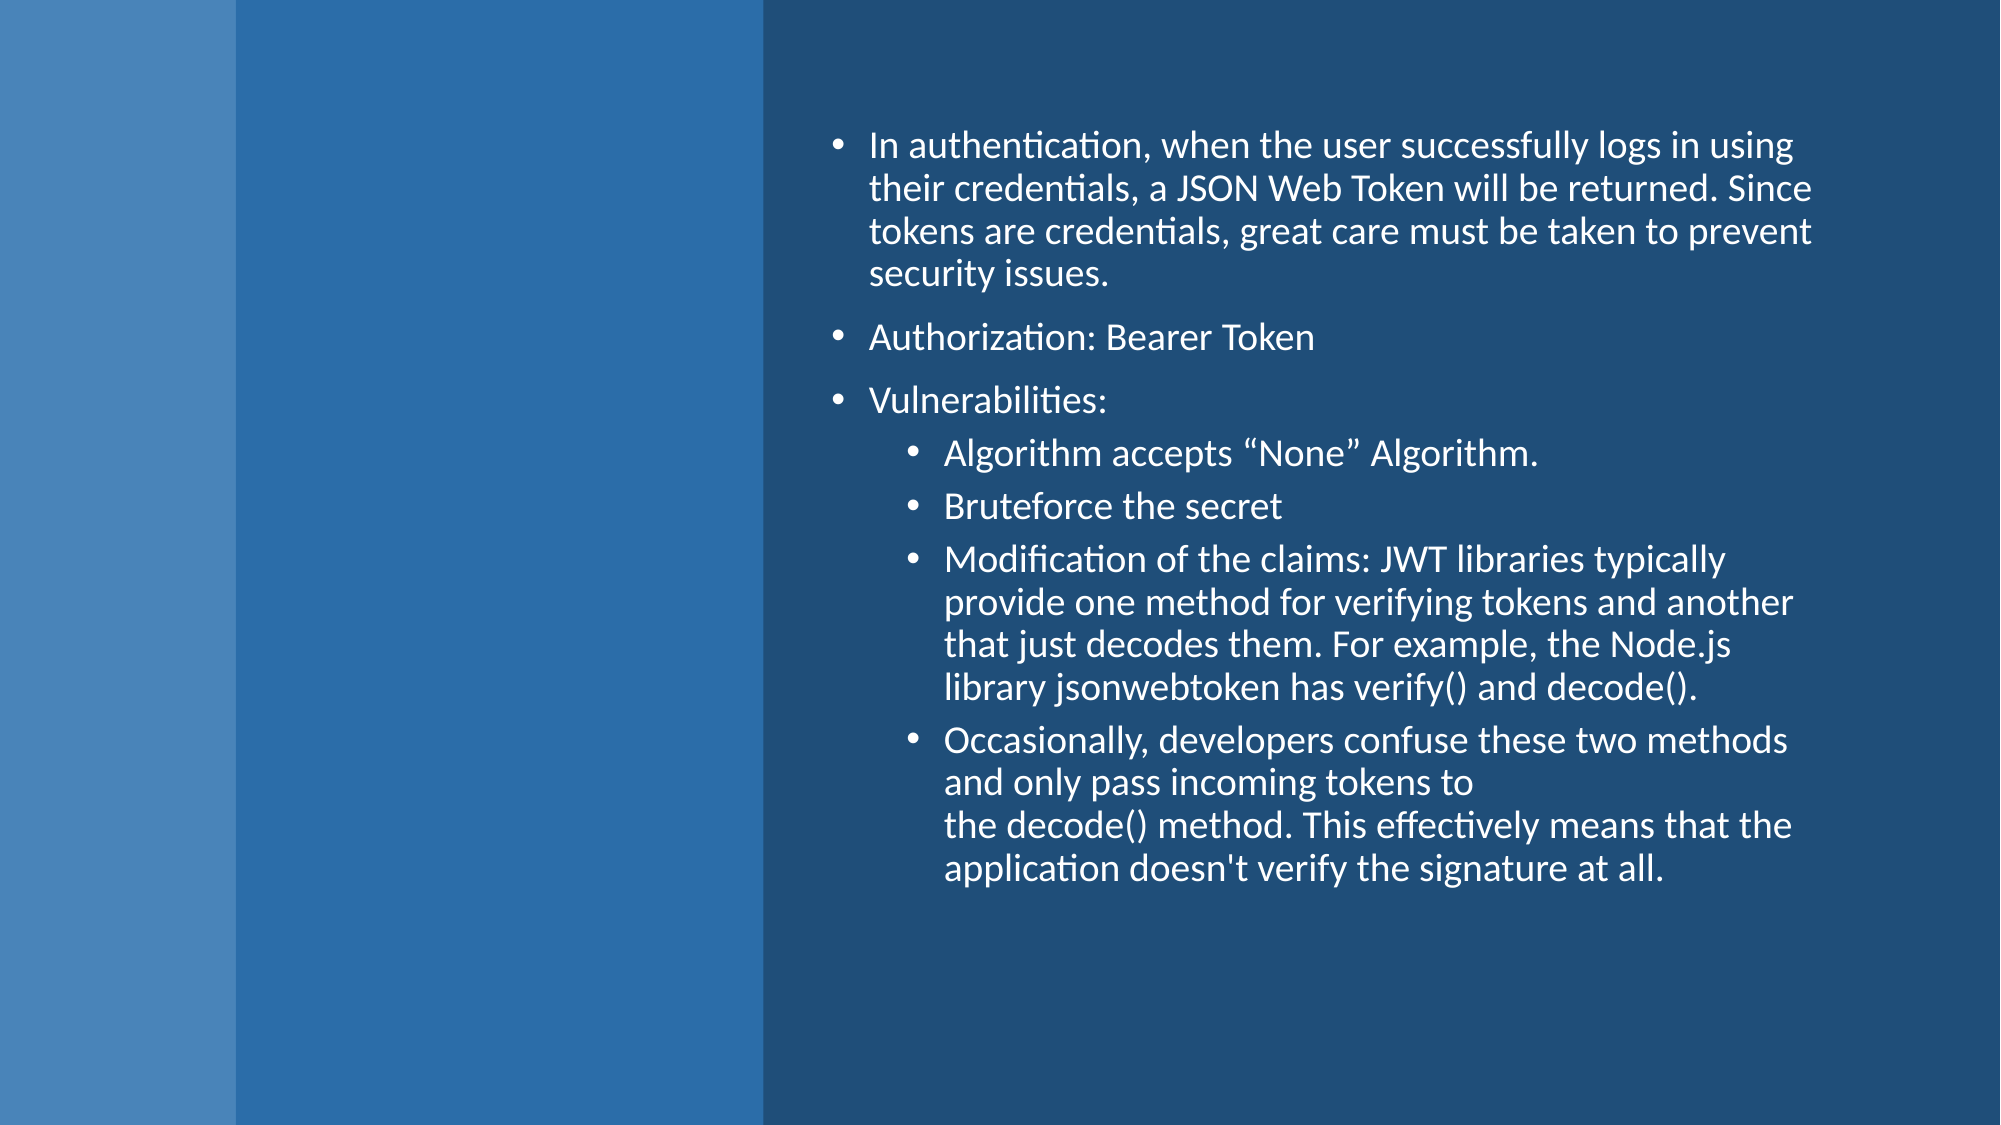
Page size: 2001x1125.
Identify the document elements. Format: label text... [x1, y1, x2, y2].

text_box [764, 0, 2000, 1125]
list In authentication, when the user successfully logs in using their credentials, a JSON Web Token will be returned. Since tokens are credentials, great care must be taken to prevent security issues. Authorization: Bearer Token Vulnerabilities: Algorithm accepts “None” Algorithm. Bruteforce the secret Modification of the claims: JWT libraries typically provide one method for verifying tokens and another that just decodes them. For example, the Node.js library jsonwebtoken has verify() and decode(). Occasionally, developers confuse these two methods and only pass incoming tokens to the decode() method. This effectively means that the application doesn't verify the signature at all. [816, 117, 1849, 1001]
text_box [0, 0, 235, 1125]
text_box [235, 0, 764, 1125]
